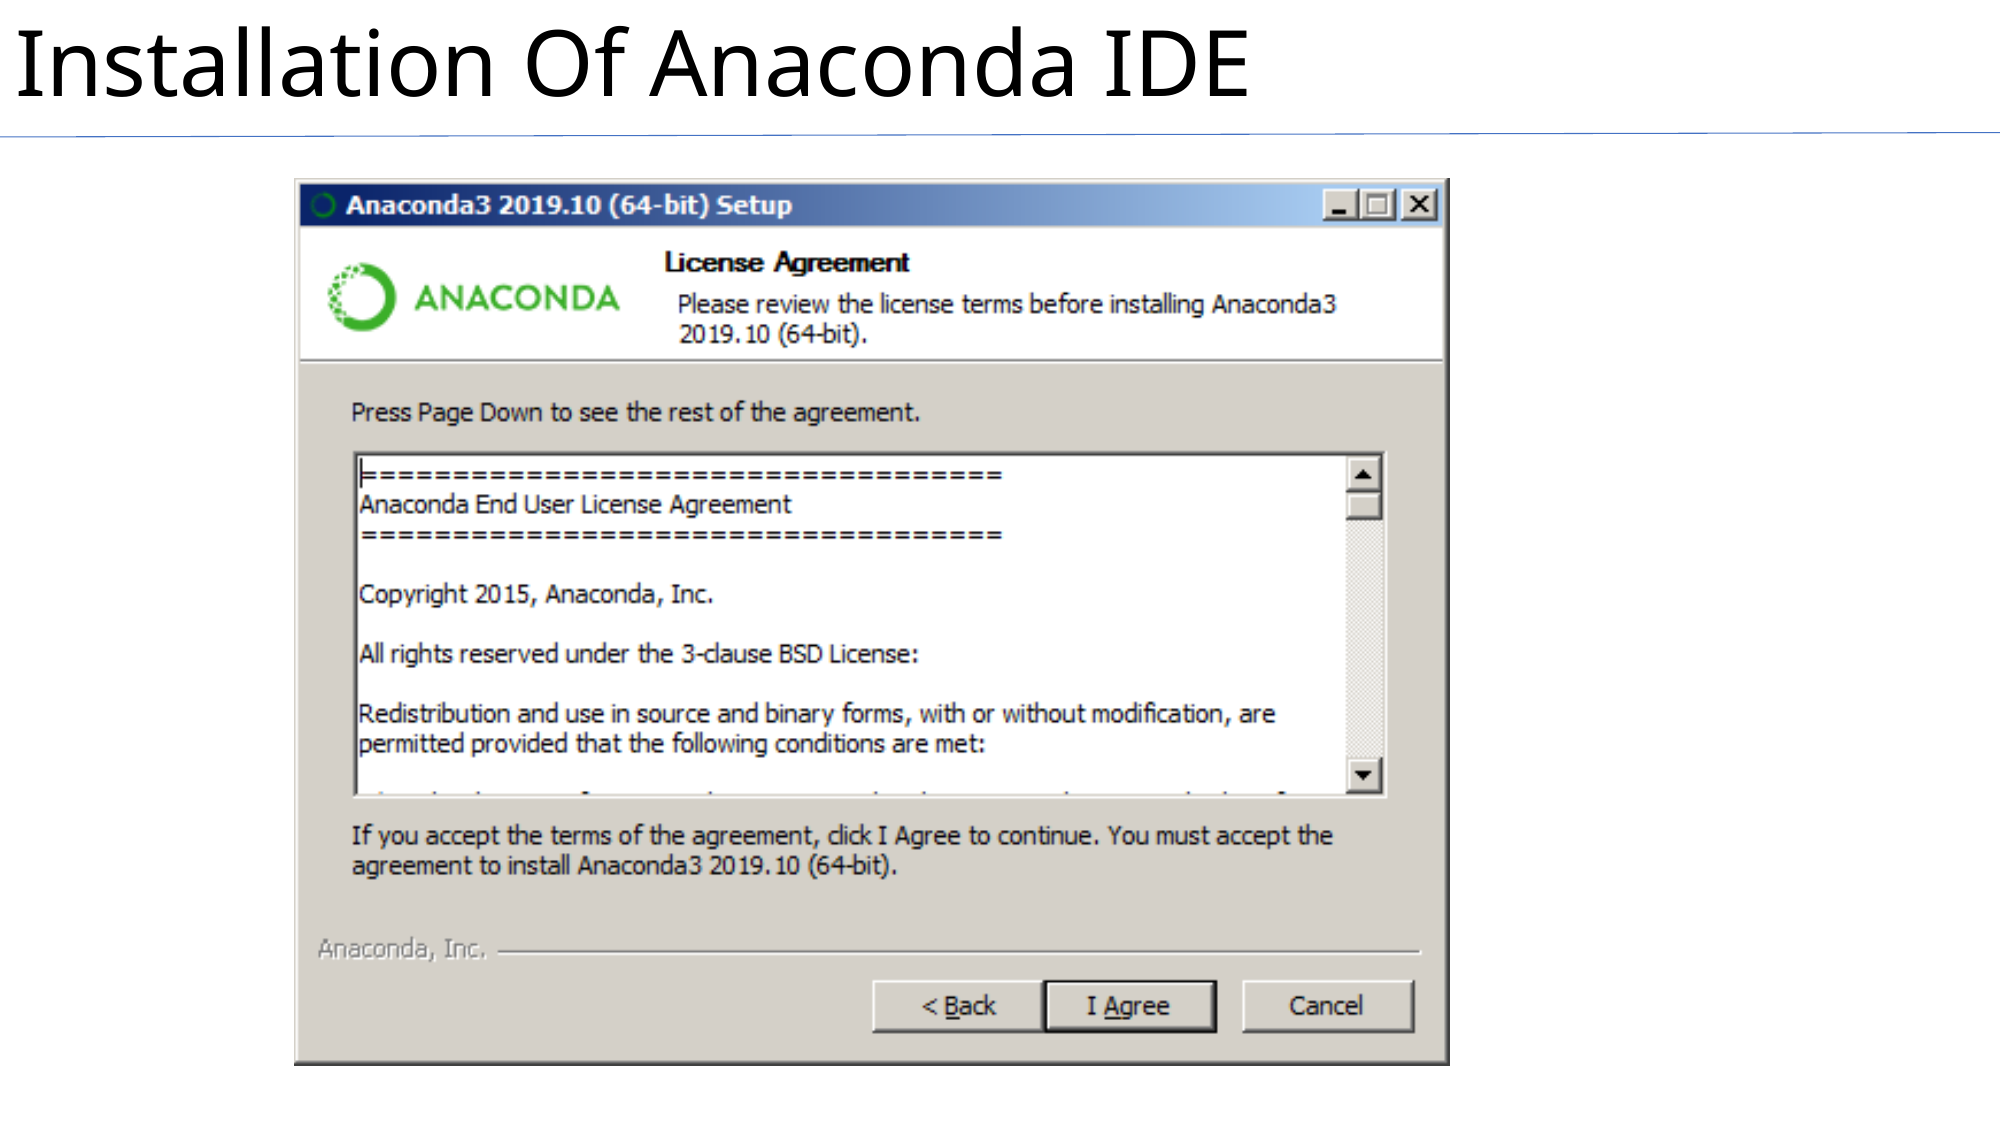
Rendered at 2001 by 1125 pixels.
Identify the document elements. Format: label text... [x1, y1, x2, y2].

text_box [0, 132, 2000, 137]
text_box Installation Of Anaconda IDE [0, 0, 2000, 132]
picture [294, 178, 1451, 1066]
